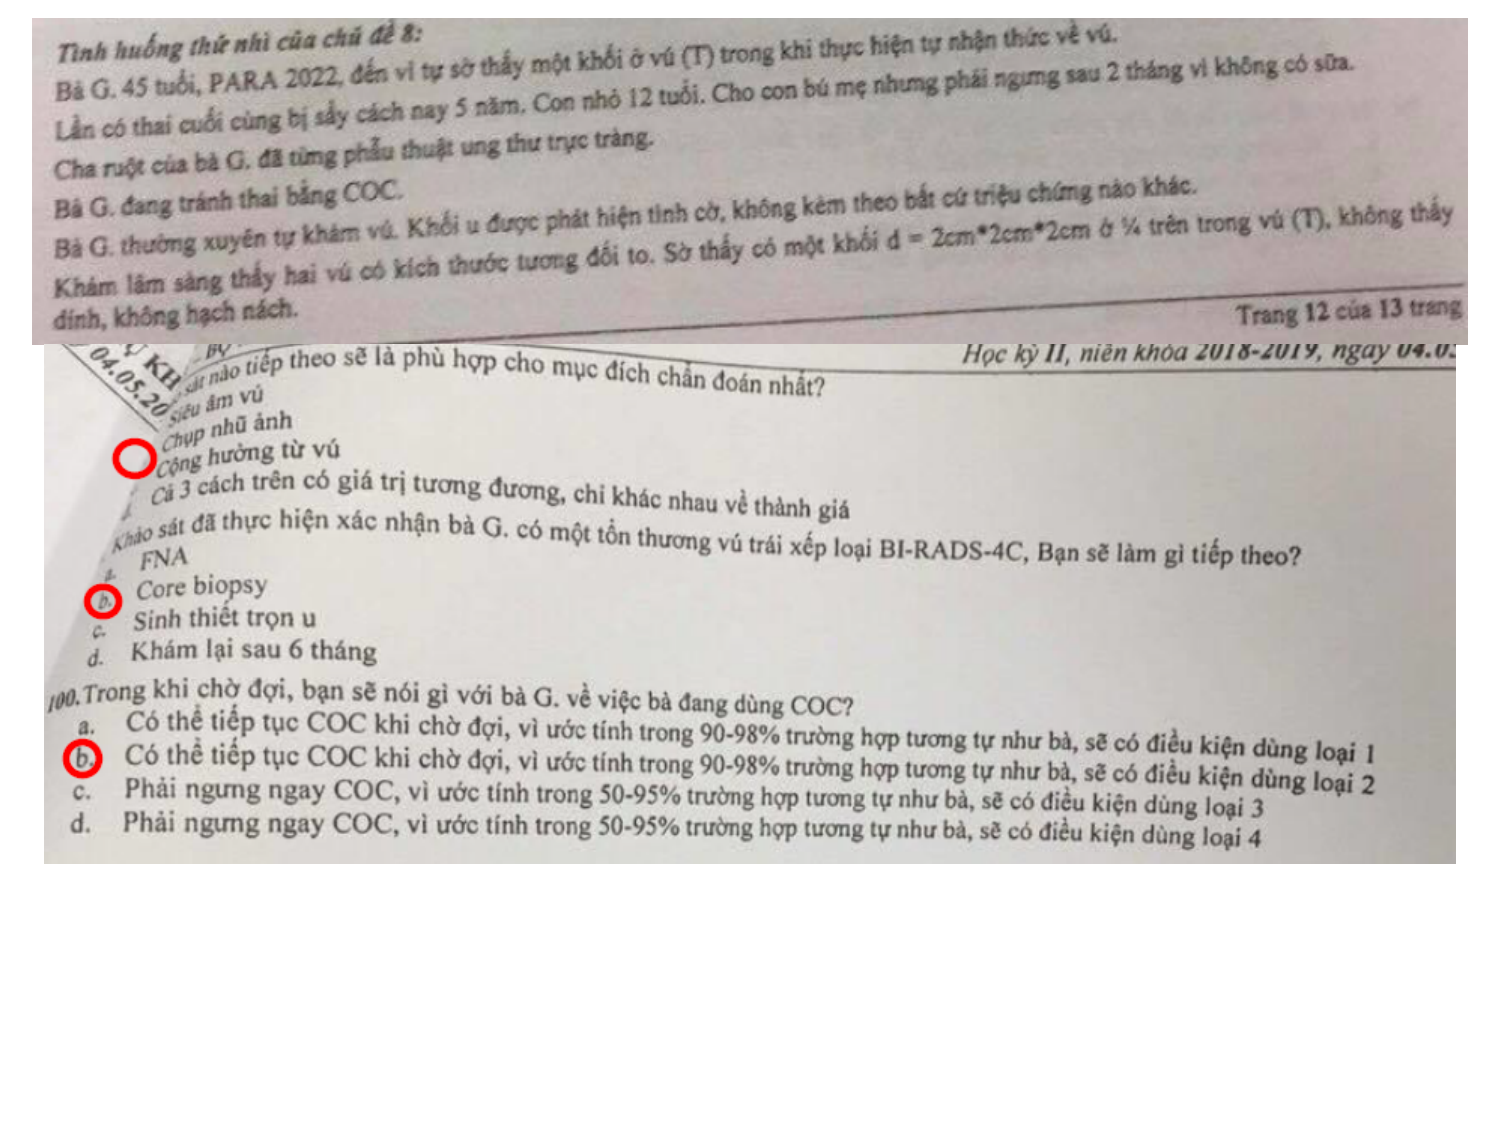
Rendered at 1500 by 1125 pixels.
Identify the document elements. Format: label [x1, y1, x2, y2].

picture [32, 18, 1468, 864]
